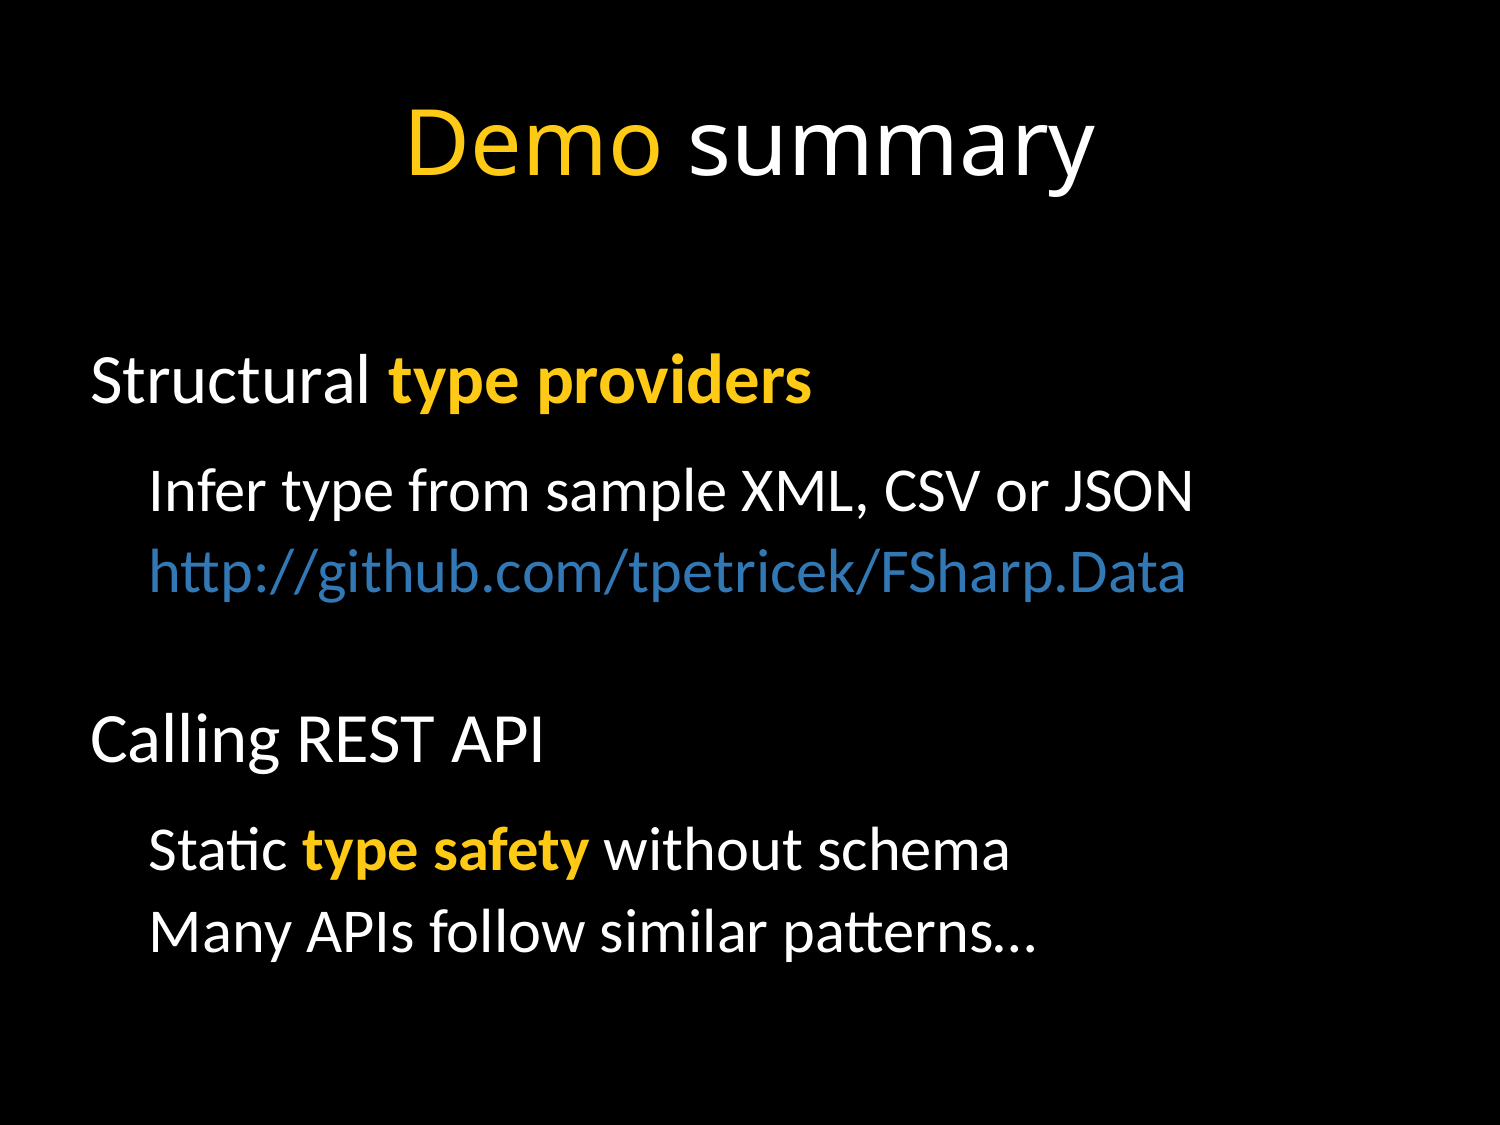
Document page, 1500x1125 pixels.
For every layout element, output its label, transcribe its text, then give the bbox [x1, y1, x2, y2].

title Demo summary [75, 45, 1425, 233]
list Structural type providers Infer type from sample XML, CSV or JSON http://github.com/tpetricek/FSharp.Data Calling REST API Static type safety without schema Many APIs follow similar patterns… [75, 324, 1425, 1088]
